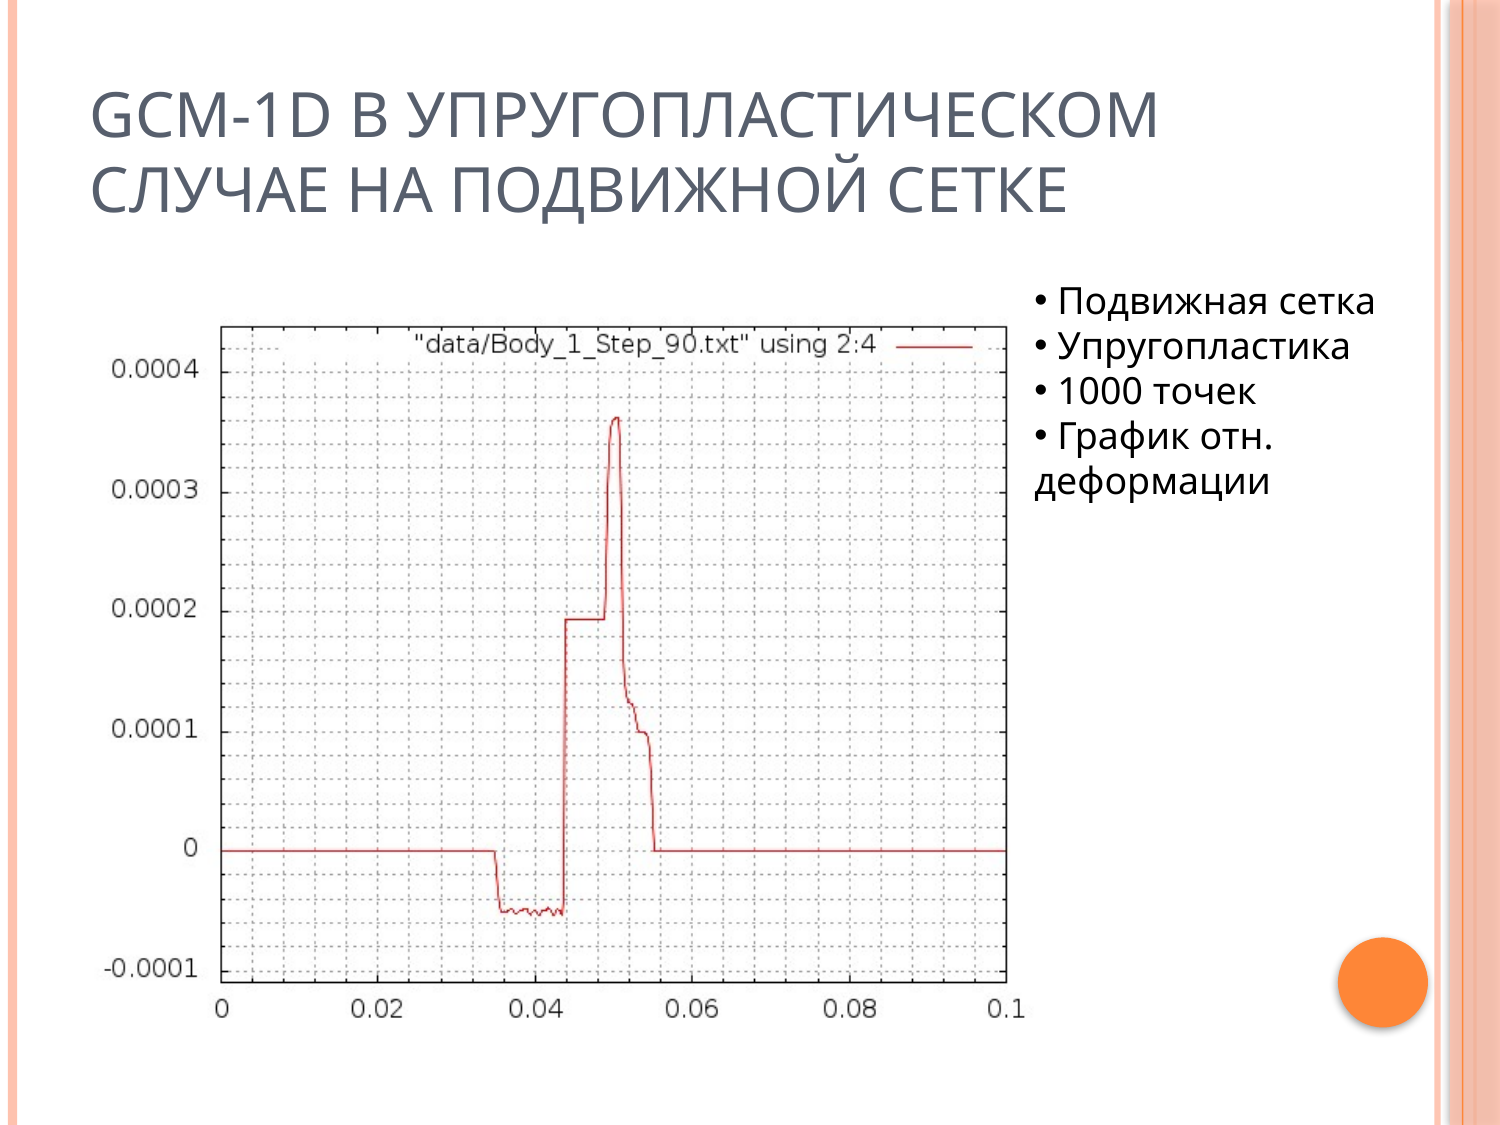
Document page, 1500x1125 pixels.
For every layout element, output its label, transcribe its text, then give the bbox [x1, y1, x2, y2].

text_box Подвижная сетка Упругопластика 1000 точек График отн. деформации [1019, 269, 1465, 510]
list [58, 292, 1060, 1044]
title GCM-1D в упругопластическом случае на подвижной сетке [75, 45, 1300, 233]
